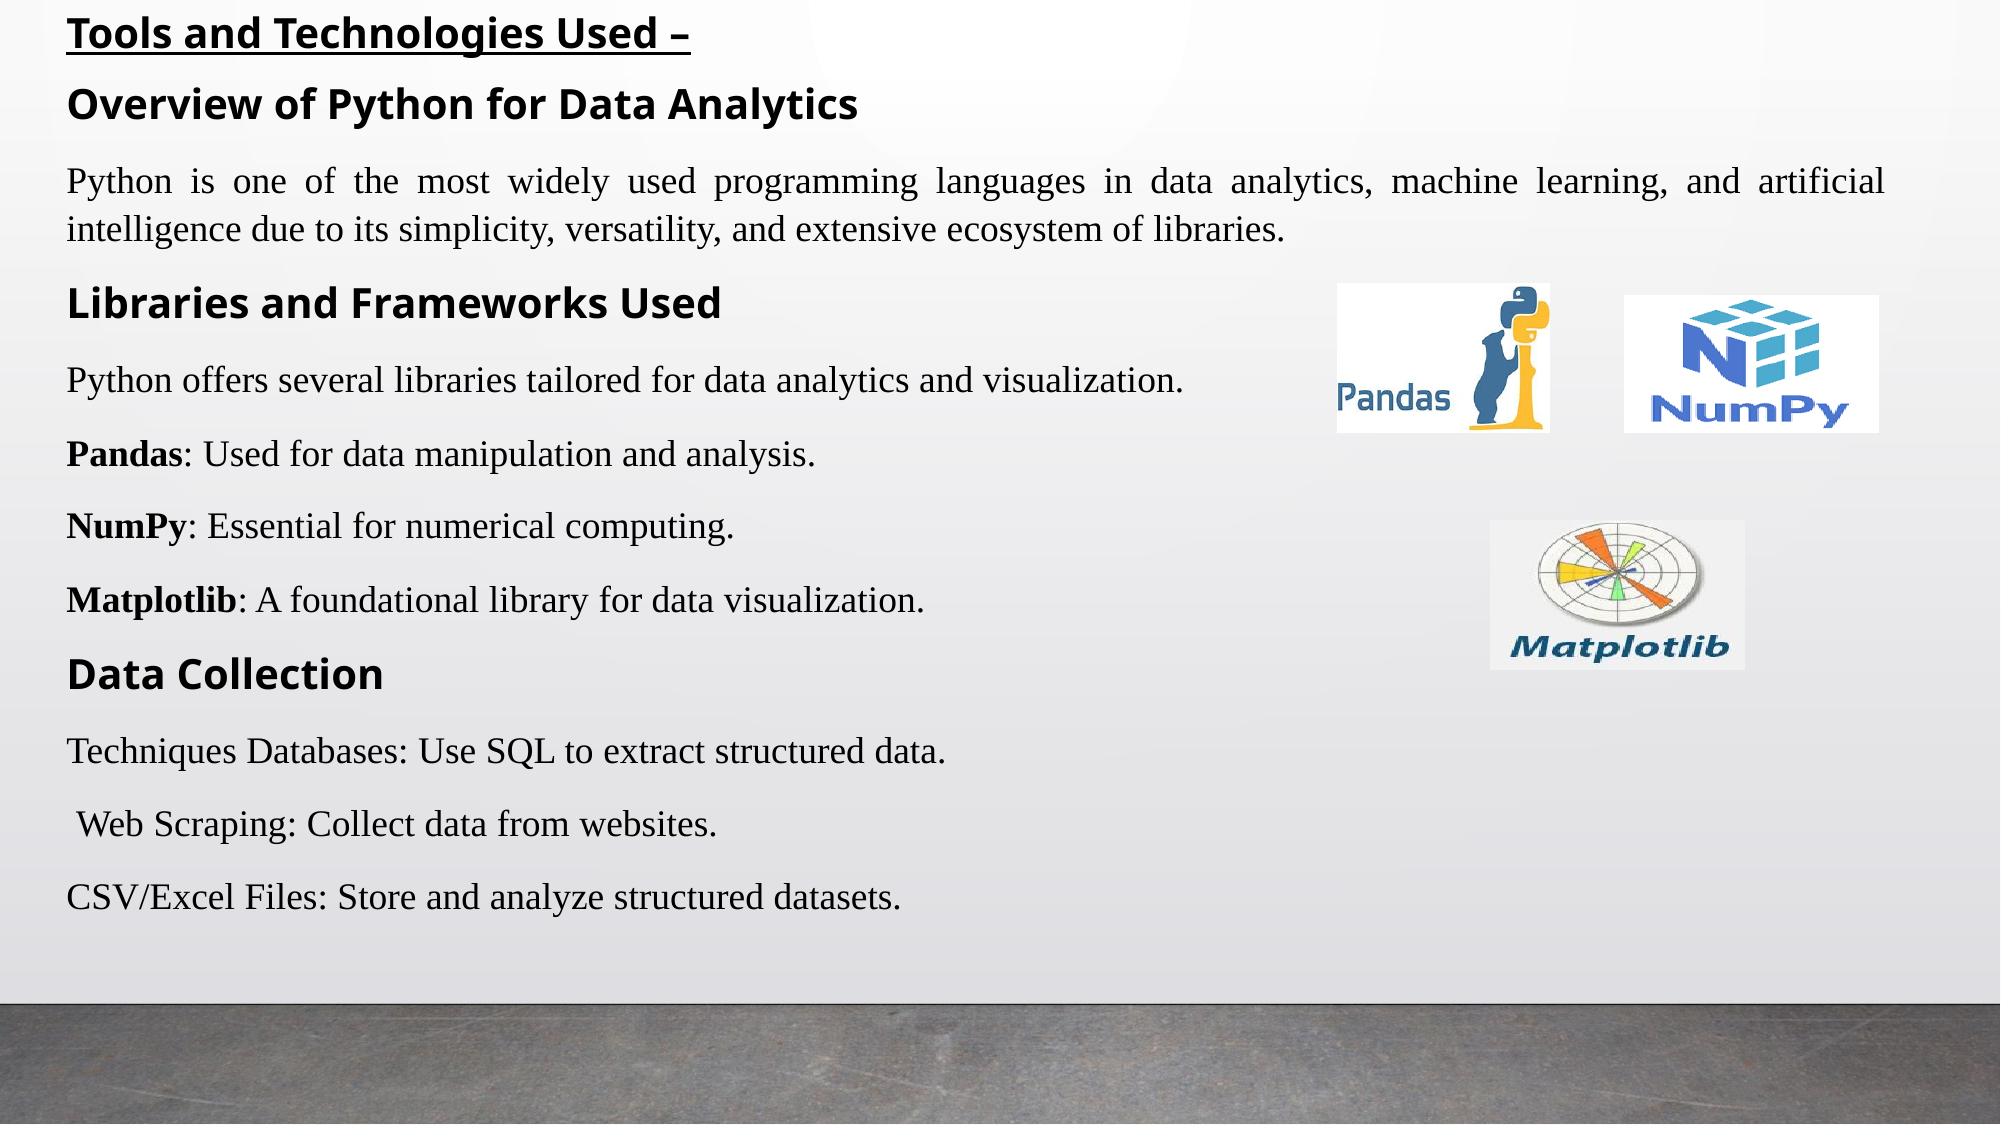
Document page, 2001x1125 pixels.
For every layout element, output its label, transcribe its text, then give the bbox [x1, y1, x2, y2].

picture [1624, 294, 1880, 433]
picture [0, 1004, 2000, 1124]
text_box Tools and Technologies Used – Overview of Python for Data Analytics Python is one of the most widely used programming languages in data analytics, machine learning, and artificial intelligence due to its simplicity, versatility, and extensive ecosystem of libraries. Libraries and Frameworks Used Python offers several libraries tailored for data analytics and visualization. Pandas: Used for data manipulation and analysis. NumPy: Essential for numerical computing. Matplotlib: A foundational library for data visualization. Data Collection Techniques Databases: Use SQL to extract structured data. Web Scraping: Collect data from websites. CSV/Excel Files: Store and analyze structured datasets. [51, 0, 1904, 1072]
picture [1490, 520, 1745, 670]
picture [1336, 283, 1551, 433]
